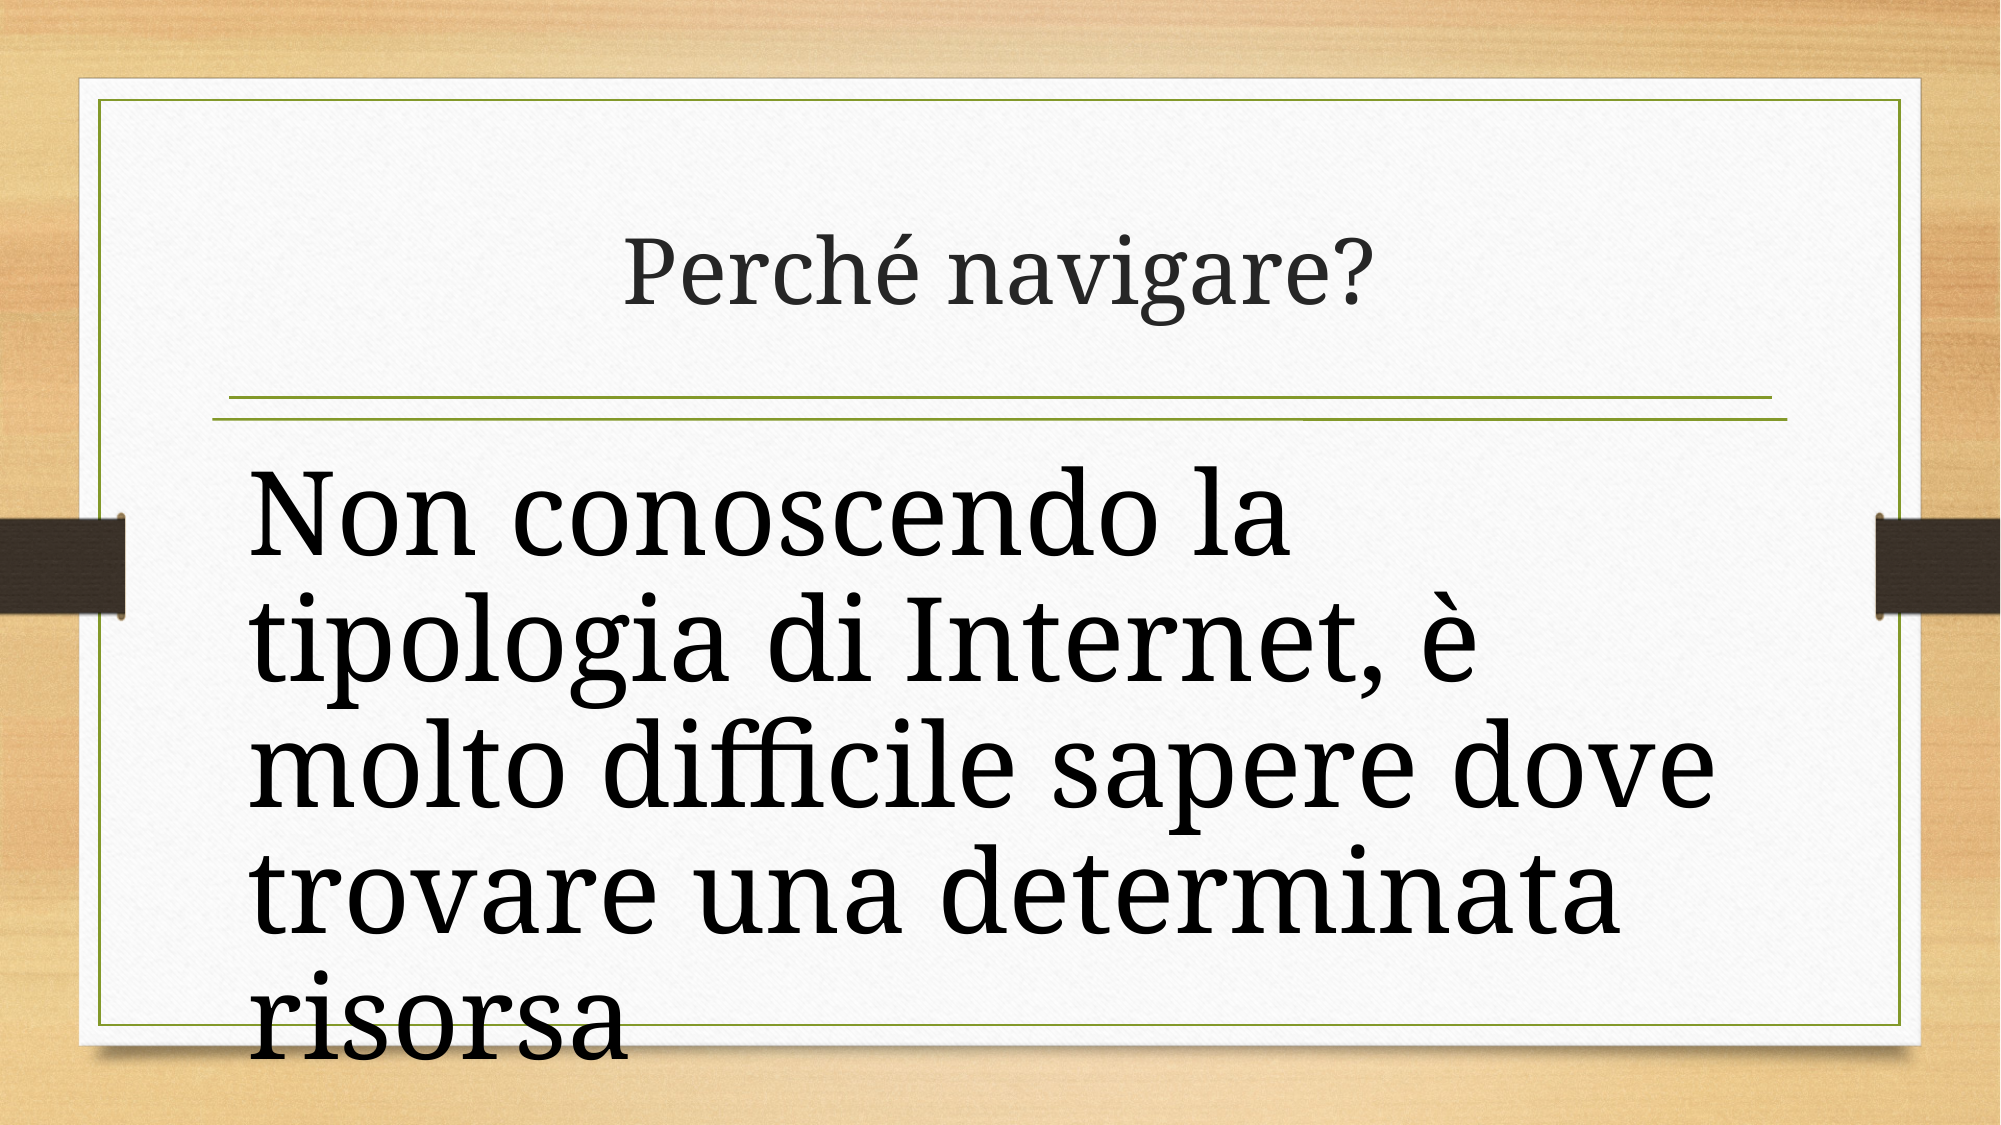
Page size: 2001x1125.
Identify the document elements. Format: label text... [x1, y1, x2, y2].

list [212, 419, 1788, 965]
title Perché navigare? [212, 161, 1788, 375]
picture [0, 0, 2001, 1125]
